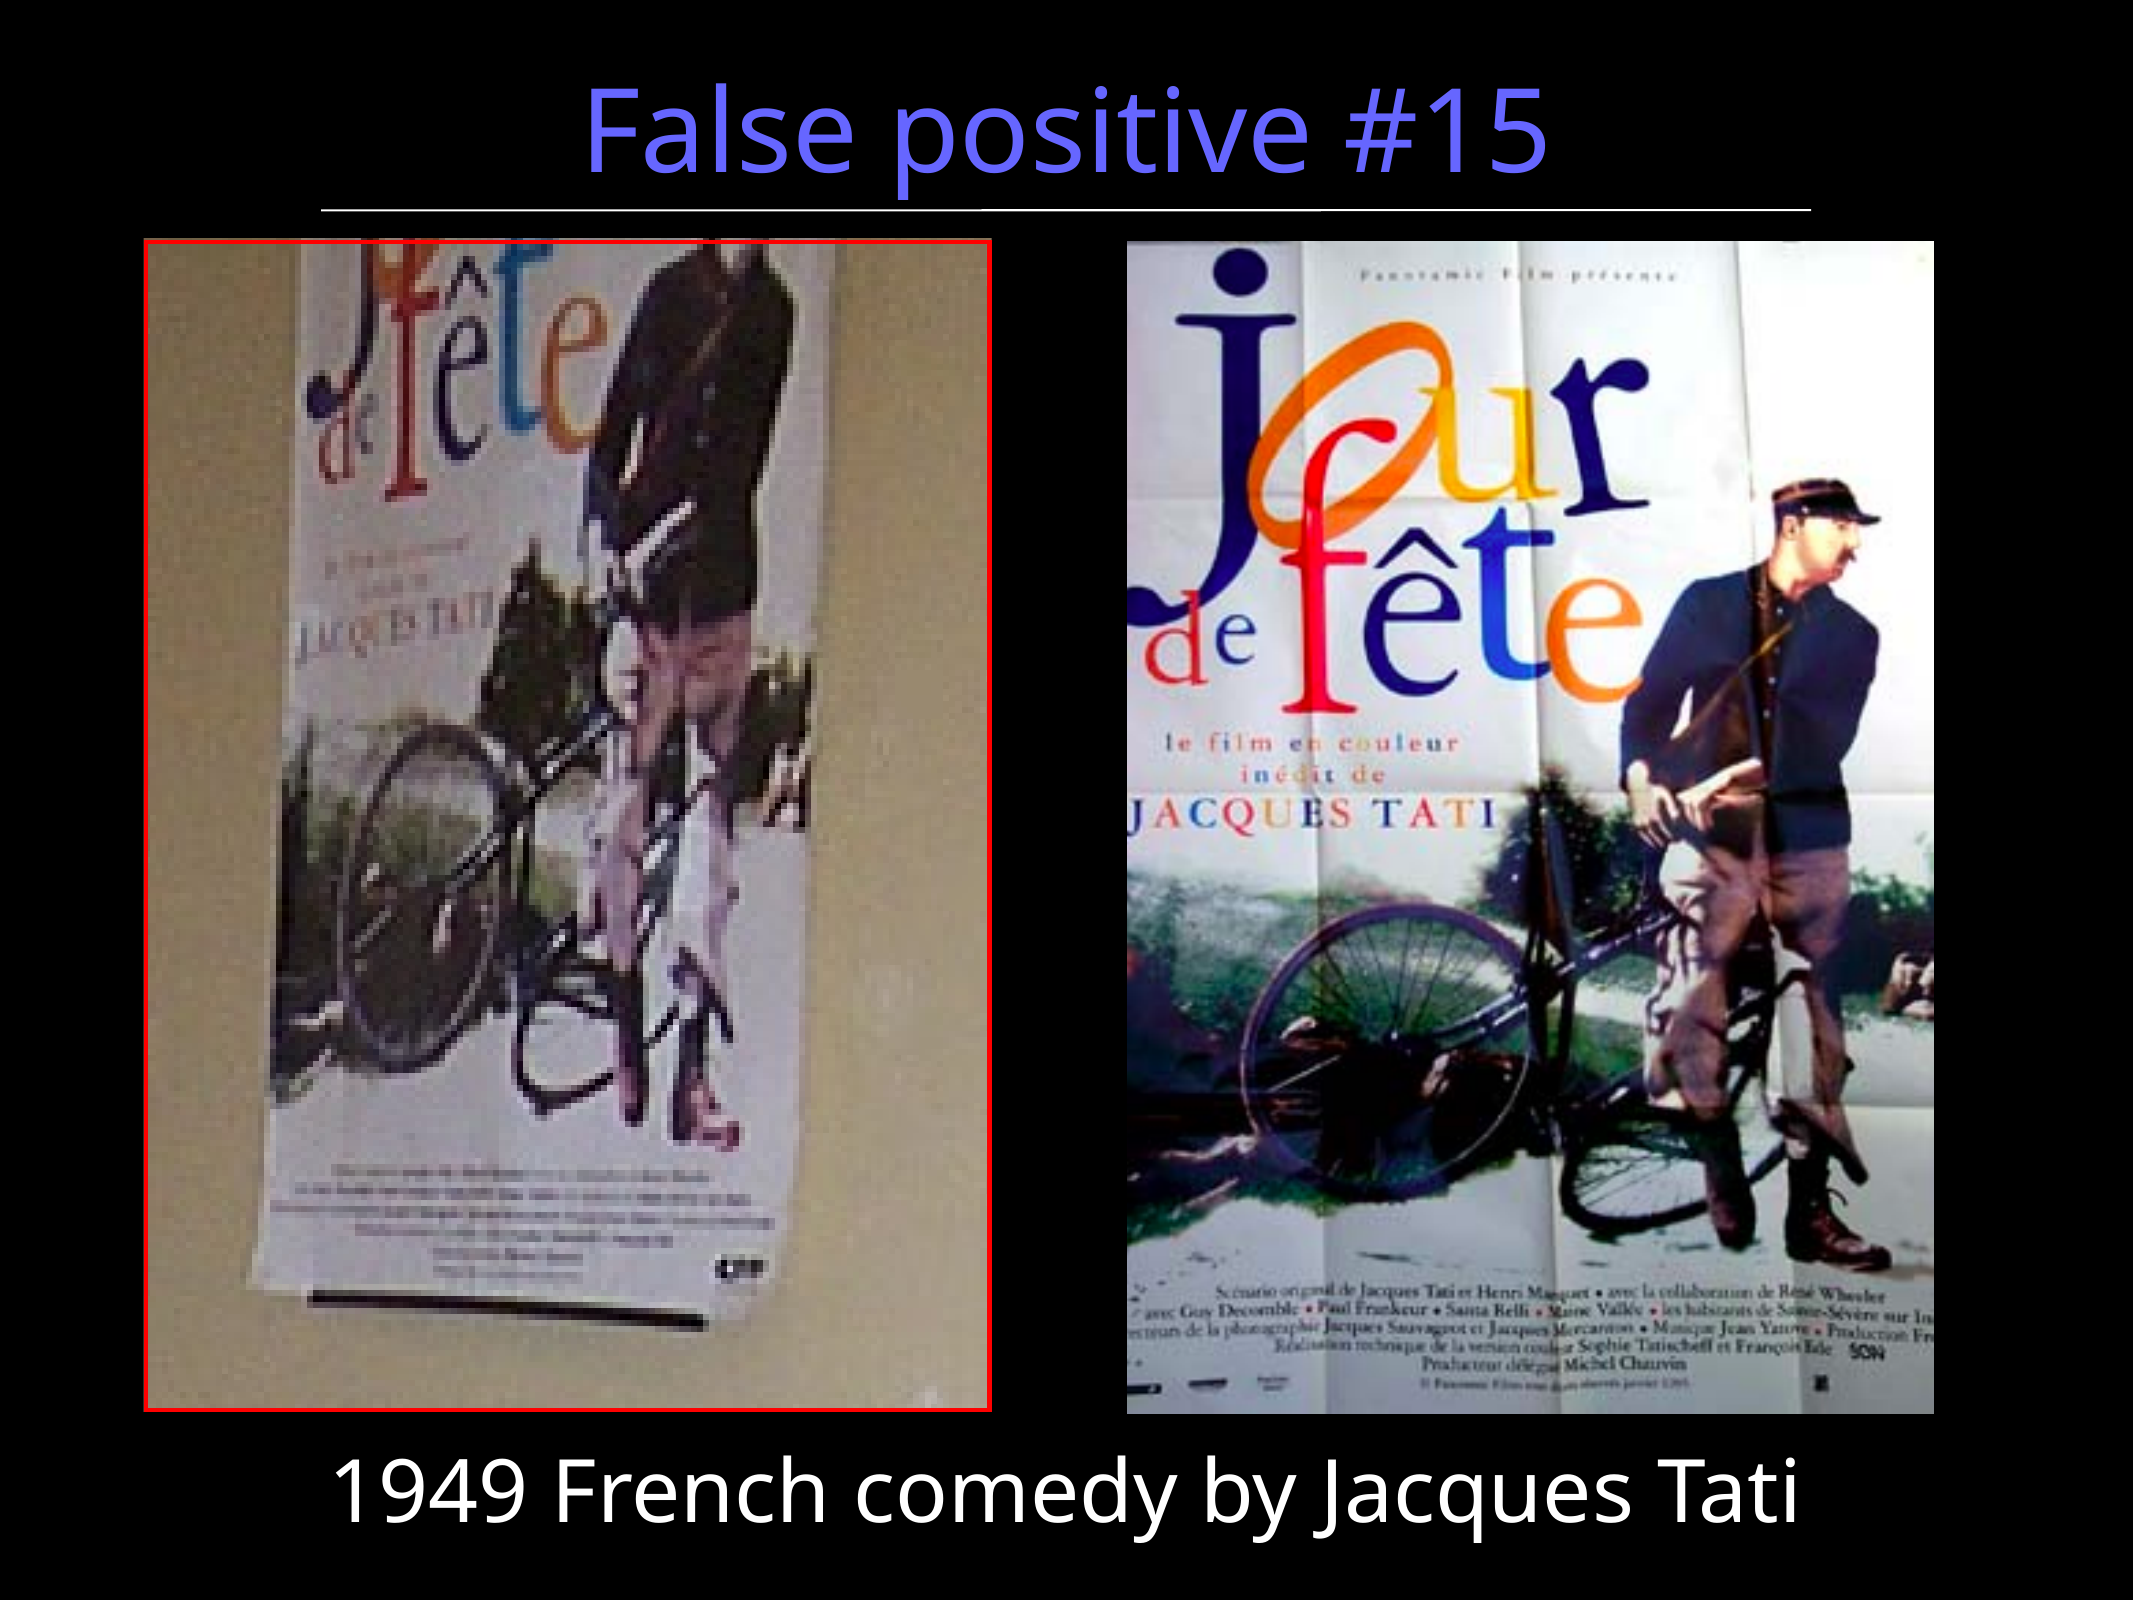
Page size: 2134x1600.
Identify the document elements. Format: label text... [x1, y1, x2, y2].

title False positive #15 [208, 41, 1925, 211]
text_box 1949 French comedy by Jacques Tati [328, 1434, 1802, 1541]
picture [143, 238, 992, 1412]
picture [1127, 240, 1935, 1415]
